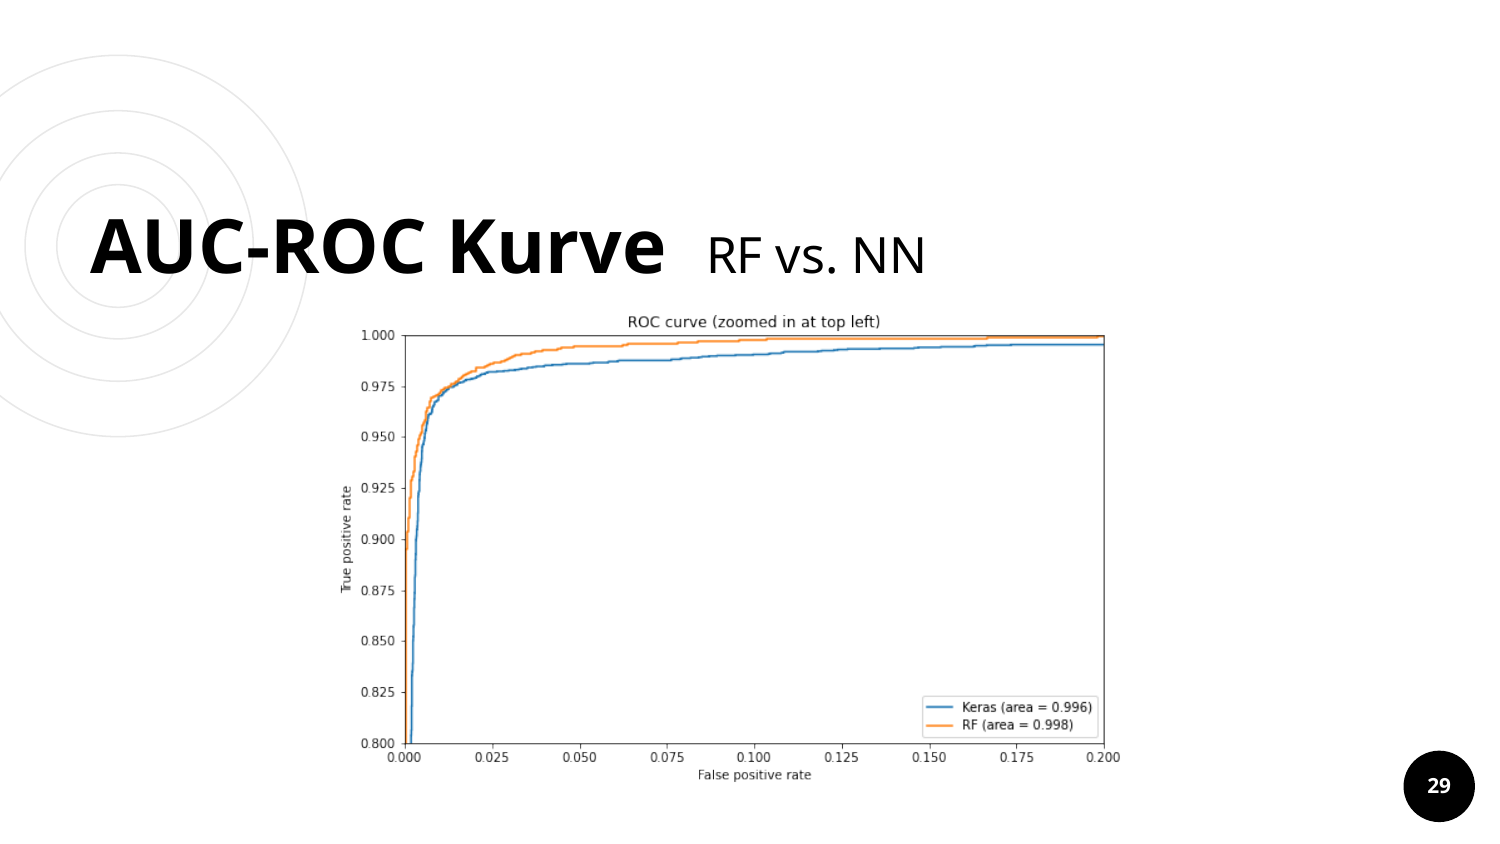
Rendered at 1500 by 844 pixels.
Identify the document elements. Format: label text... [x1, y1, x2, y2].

picture [292, 269, 1194, 811]
title AUC-ROC Kurve RF vs. NN [75, 191, 1273, 304]
slide_number 29 [1403, 750, 1475, 823]
